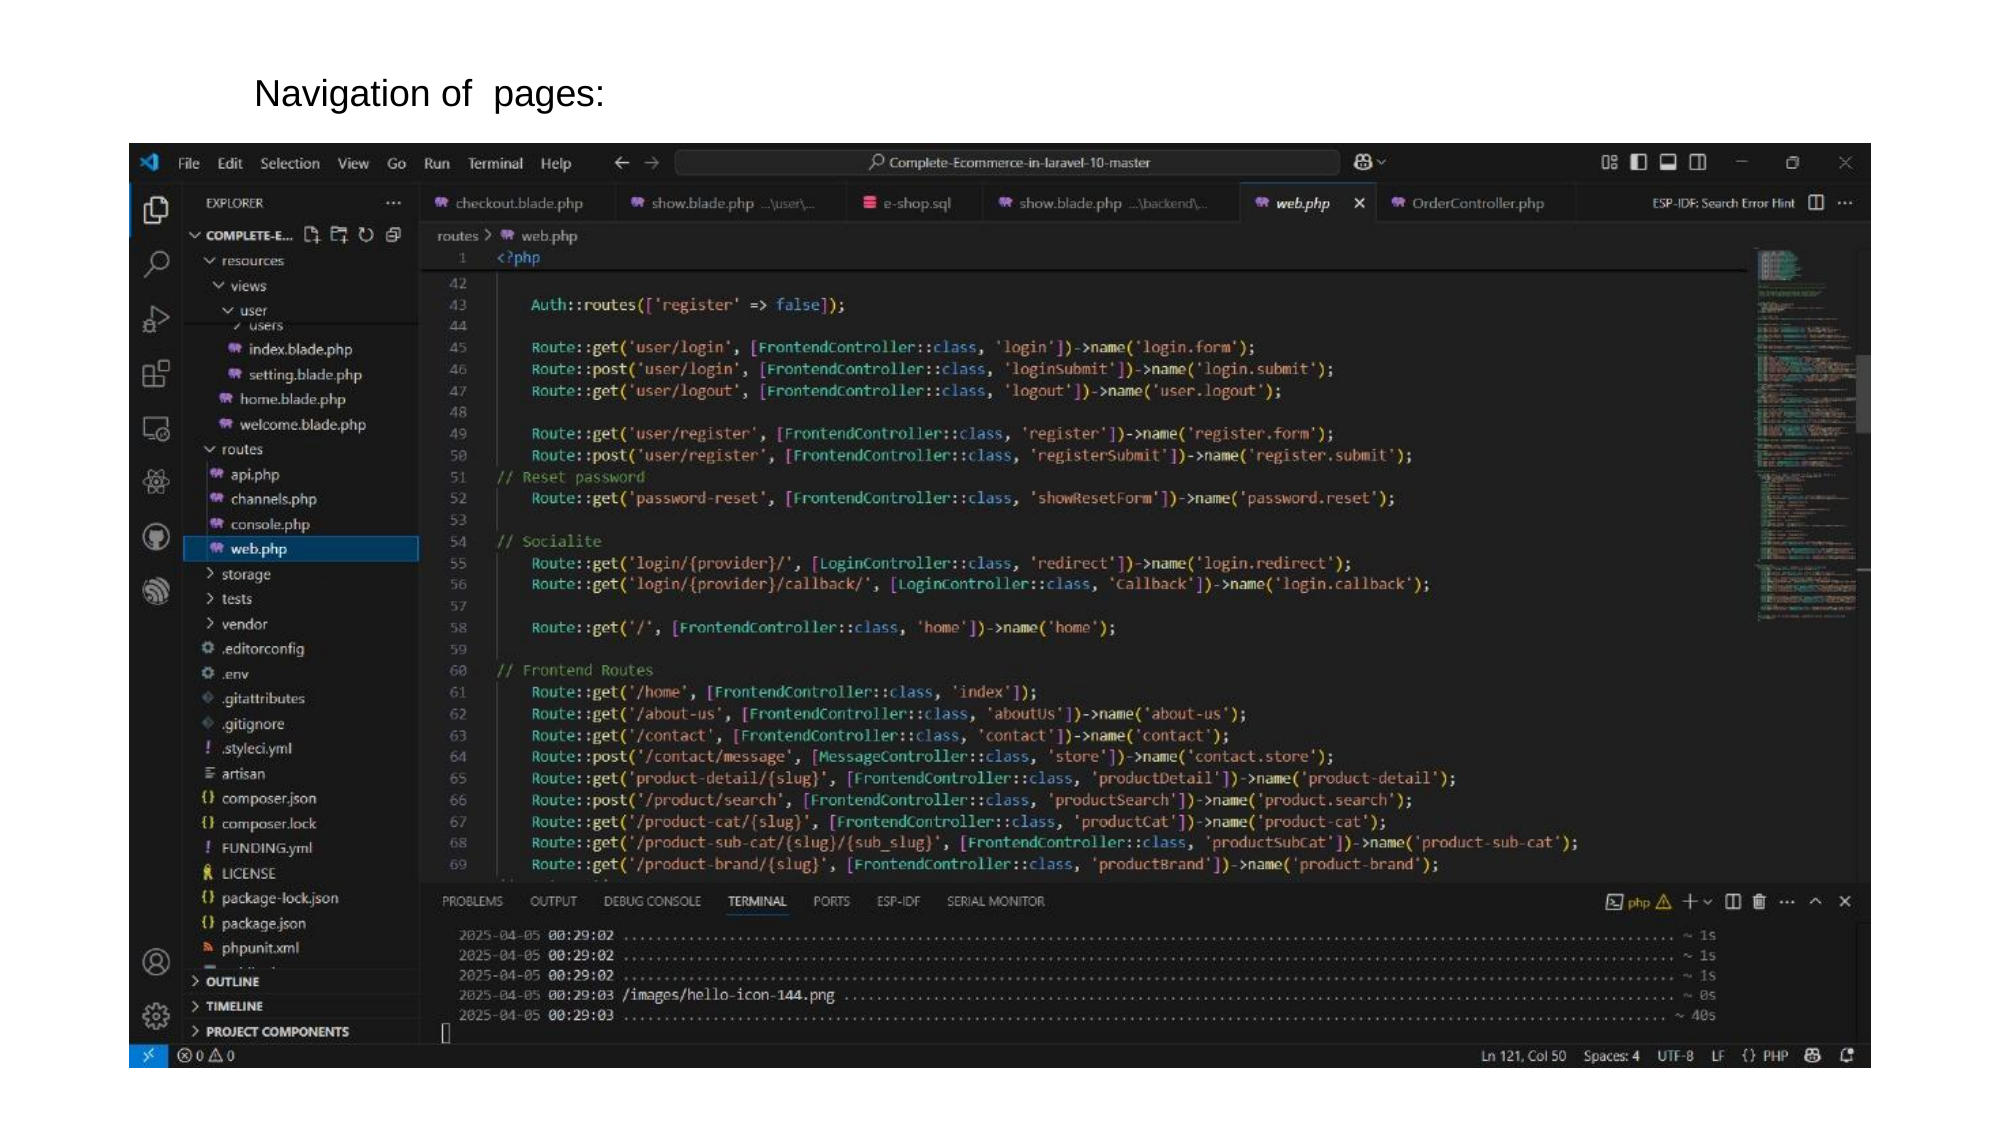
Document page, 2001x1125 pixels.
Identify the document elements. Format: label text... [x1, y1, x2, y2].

text_box Navigation of pages: [201, 54, 632, 142]
picture [129, 143, 1871, 1069]
